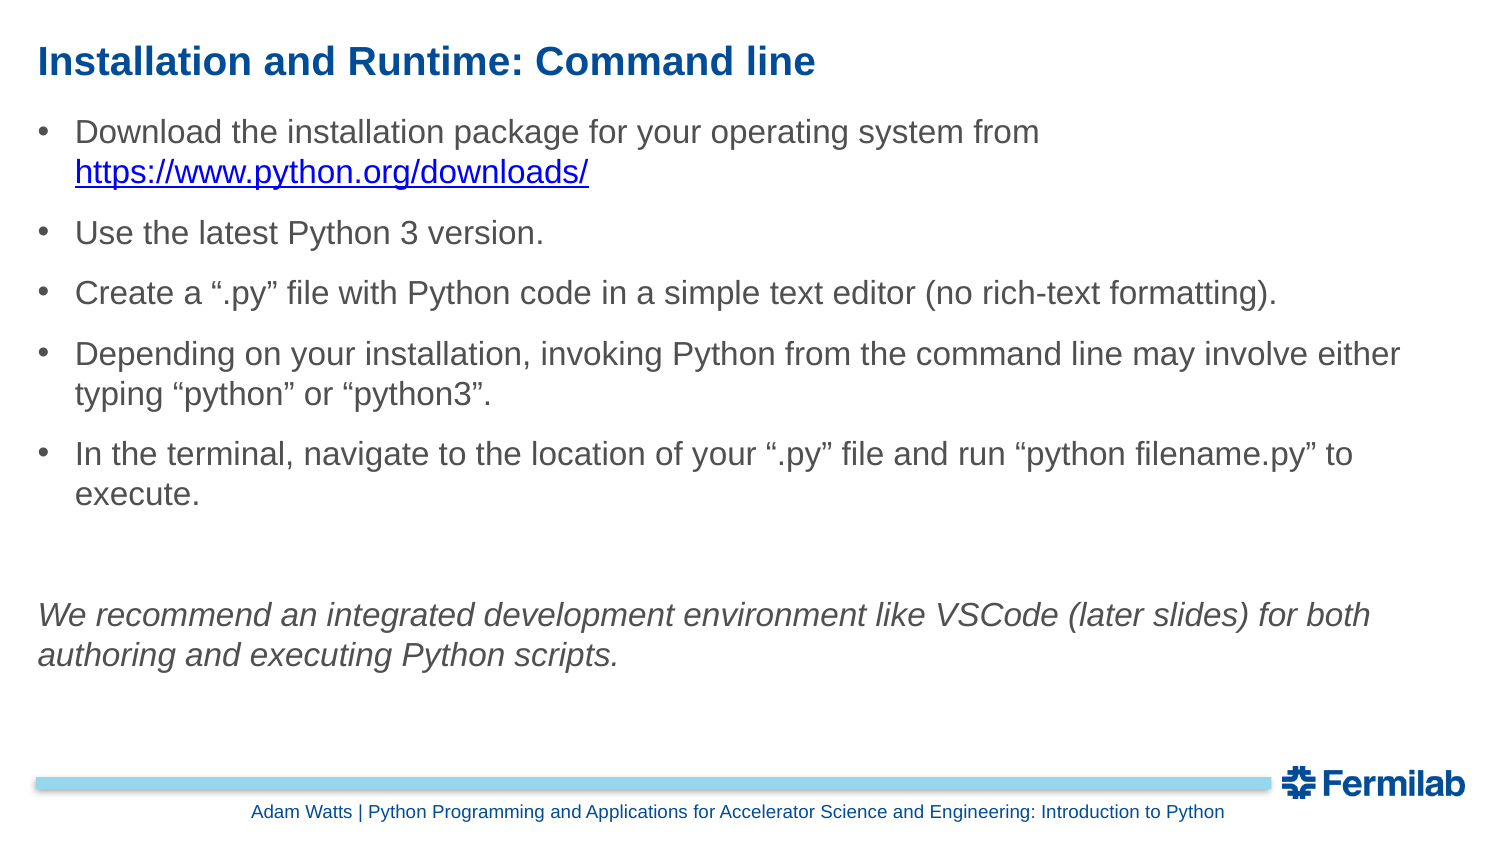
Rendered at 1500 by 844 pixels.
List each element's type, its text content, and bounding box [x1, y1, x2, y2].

footer Adam Watts | Python Programming and Applications for Accelerator Science and Engineering: Introduction to Python [251, 800, 1279, 831]
picture [1282, 766, 1465, 799]
title Installation and Runtime: Command line [37, 30, 1463, 84]
list Download the installation package for your operating system from https://www.python.org/downloads/ Use the latest Python 3 version. Create a “.py” file with Python code in a simple text editor (no rich-text formatting). Depending on your installation, invoking Python from the command line may involve either typing “python” or “python3”. In the terminal, navigate to the location of your “.py” file and run “python filename.py” to execute. We recommend an integrated development environment like VSCode (later slides) for both authoring and executing Python scripts. [37, 110, 1463, 734]
